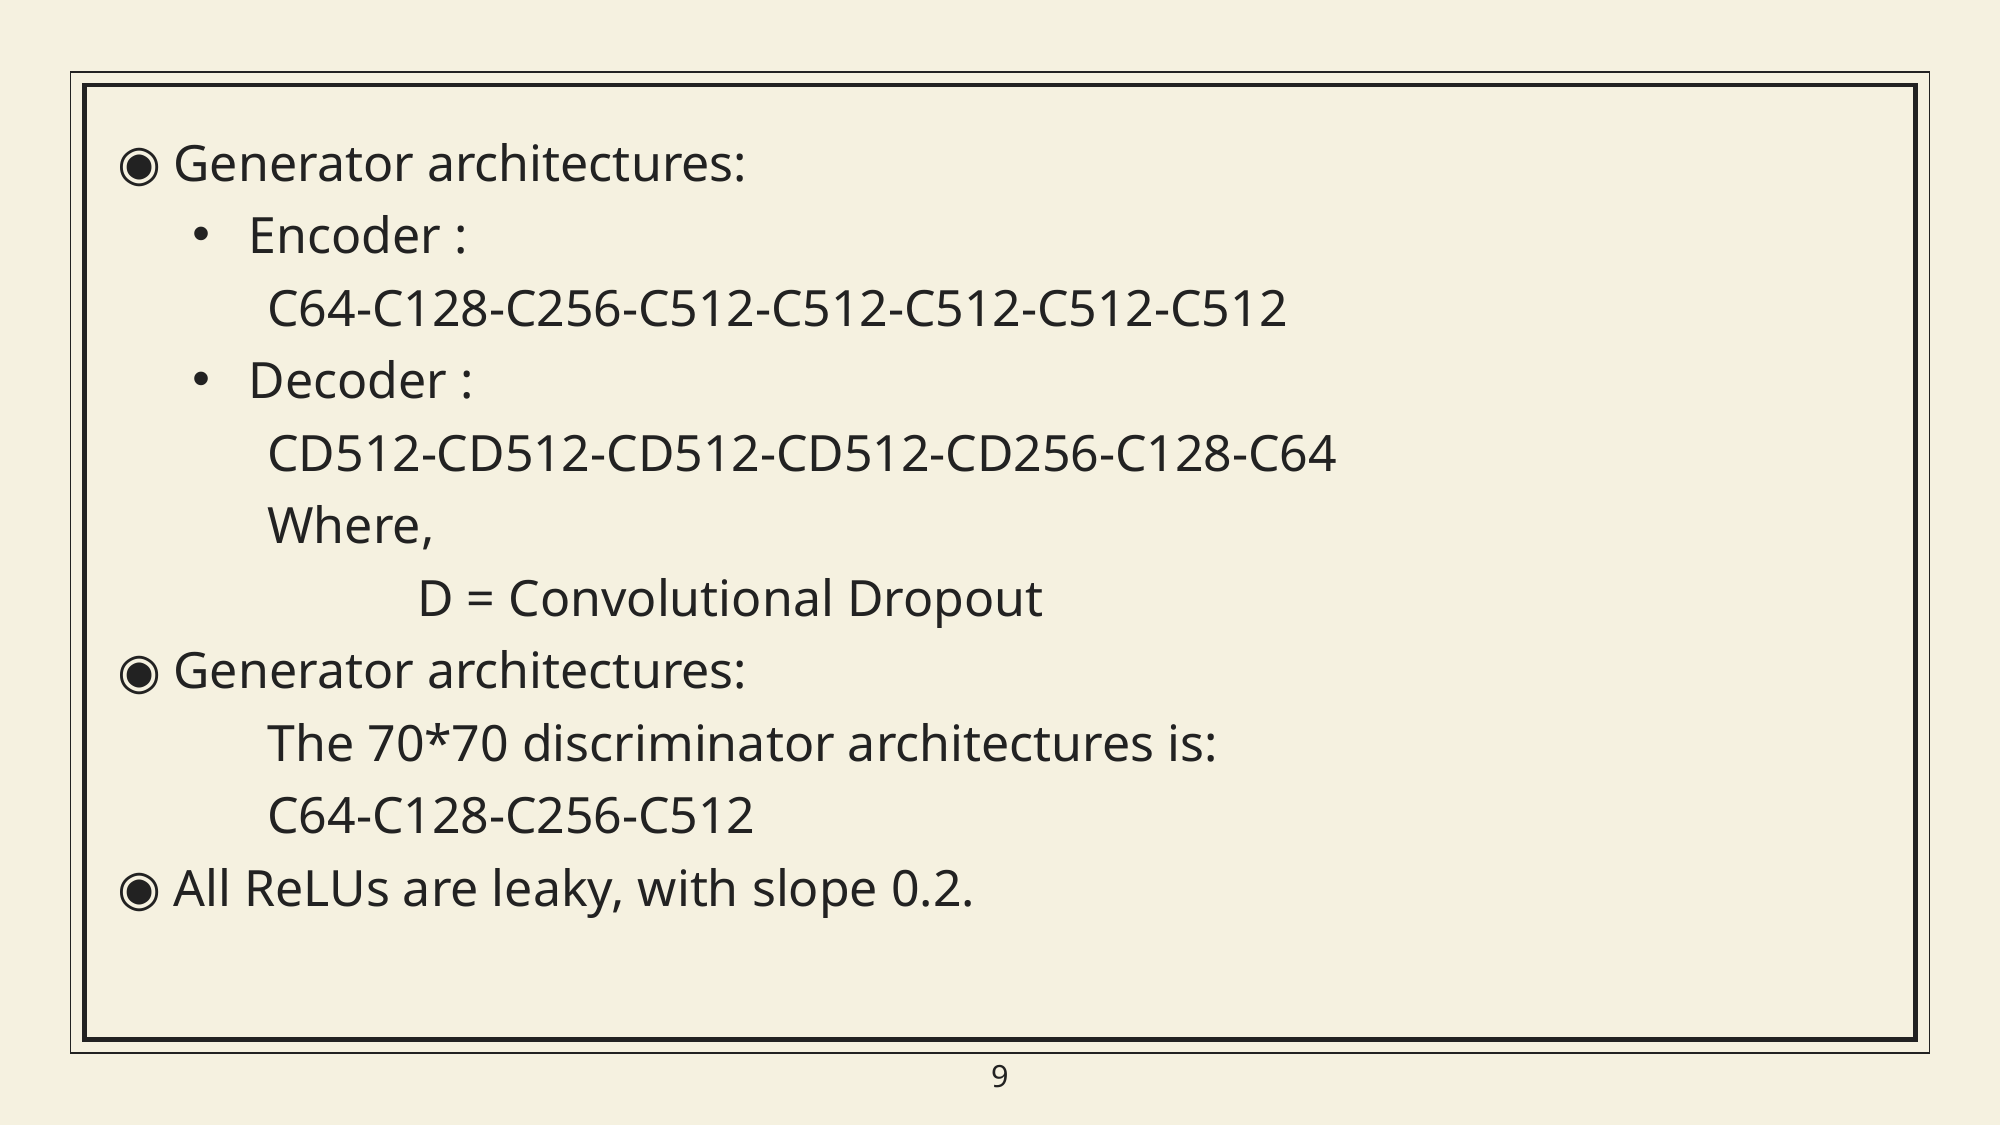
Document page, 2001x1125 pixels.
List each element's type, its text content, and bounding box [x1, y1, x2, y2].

slide_number 9 [939, 1042, 1060, 1109]
text_box Generator architectures: Encoder : C64-C128-C256-C512-C512-C512-C512-C512 Decoder : CD512-CD512-CD512-CD512-CD256-C128-C64 Where, D = Convolutional Dropout Generator architectures: The 70*70 discriminator architectures is: C64-C128-C256-C512 All ReLUs are leaky, with slope 0.2. [83, 123, 1916, 924]
